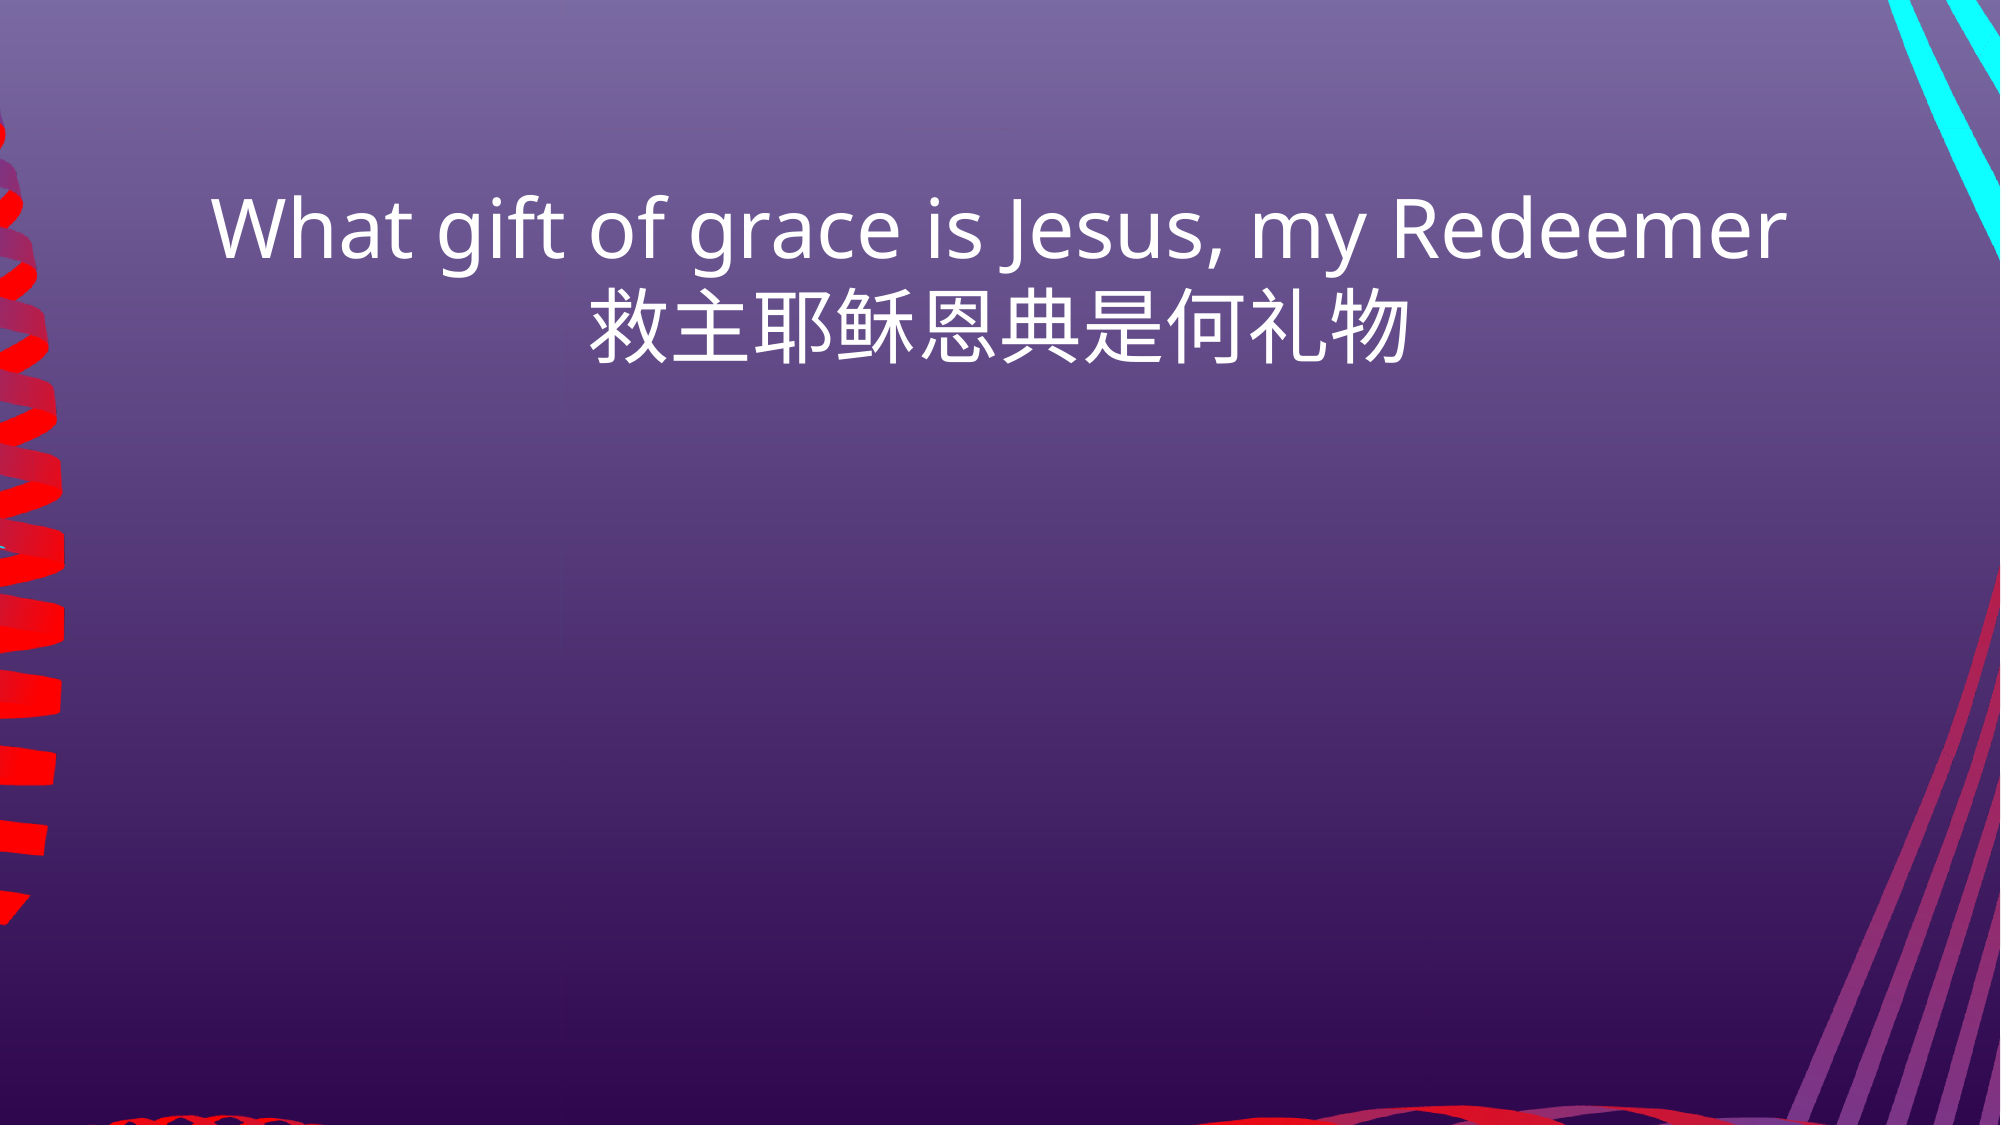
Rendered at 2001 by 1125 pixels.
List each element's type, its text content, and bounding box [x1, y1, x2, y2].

picture [0, 0, 2001, 1125]
text_box What gift of grace is Jesus, my Redeemer 救主耶稣恩典是何礼物 [99, 168, 1900, 382]
